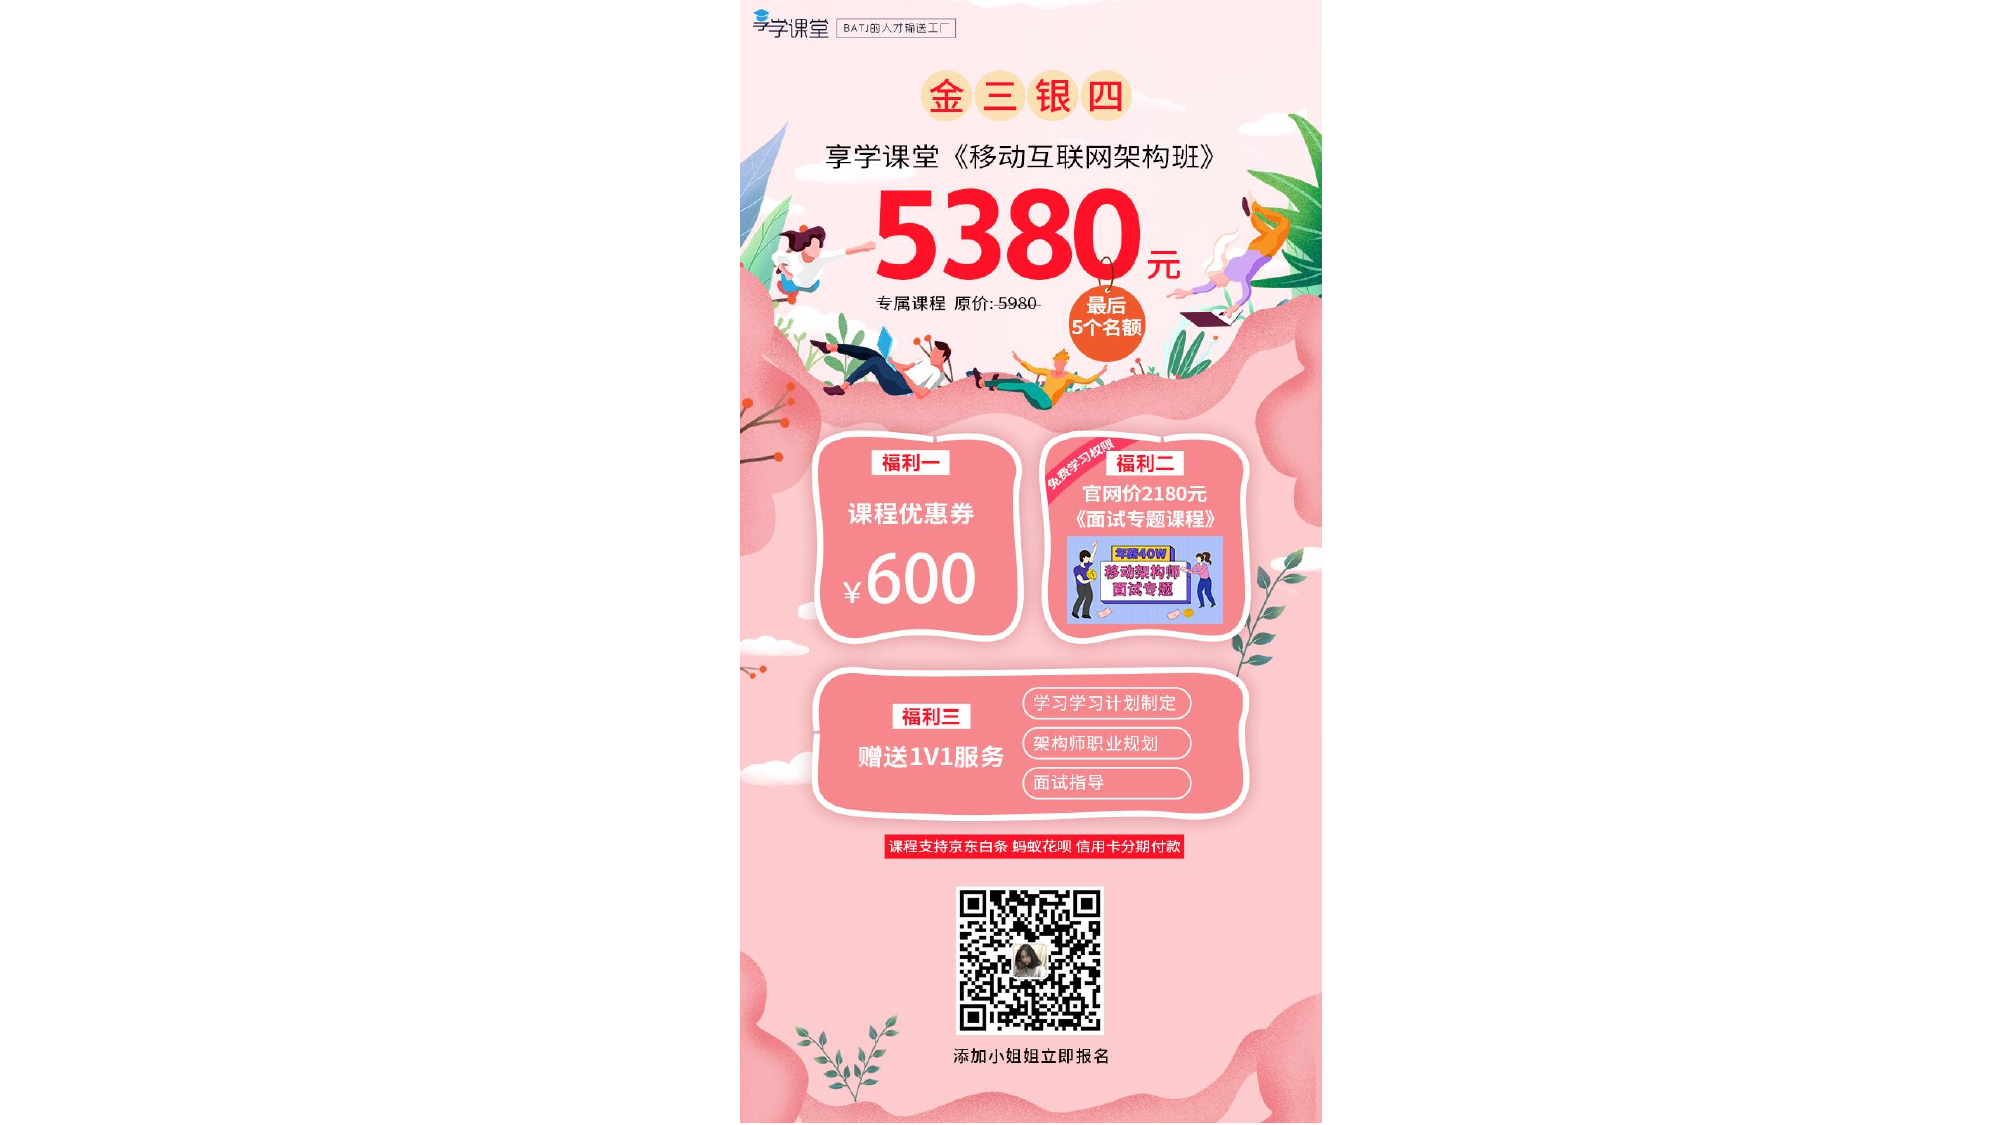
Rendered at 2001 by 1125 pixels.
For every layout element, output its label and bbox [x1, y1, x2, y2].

picture [740, 0, 1322, 1123]
